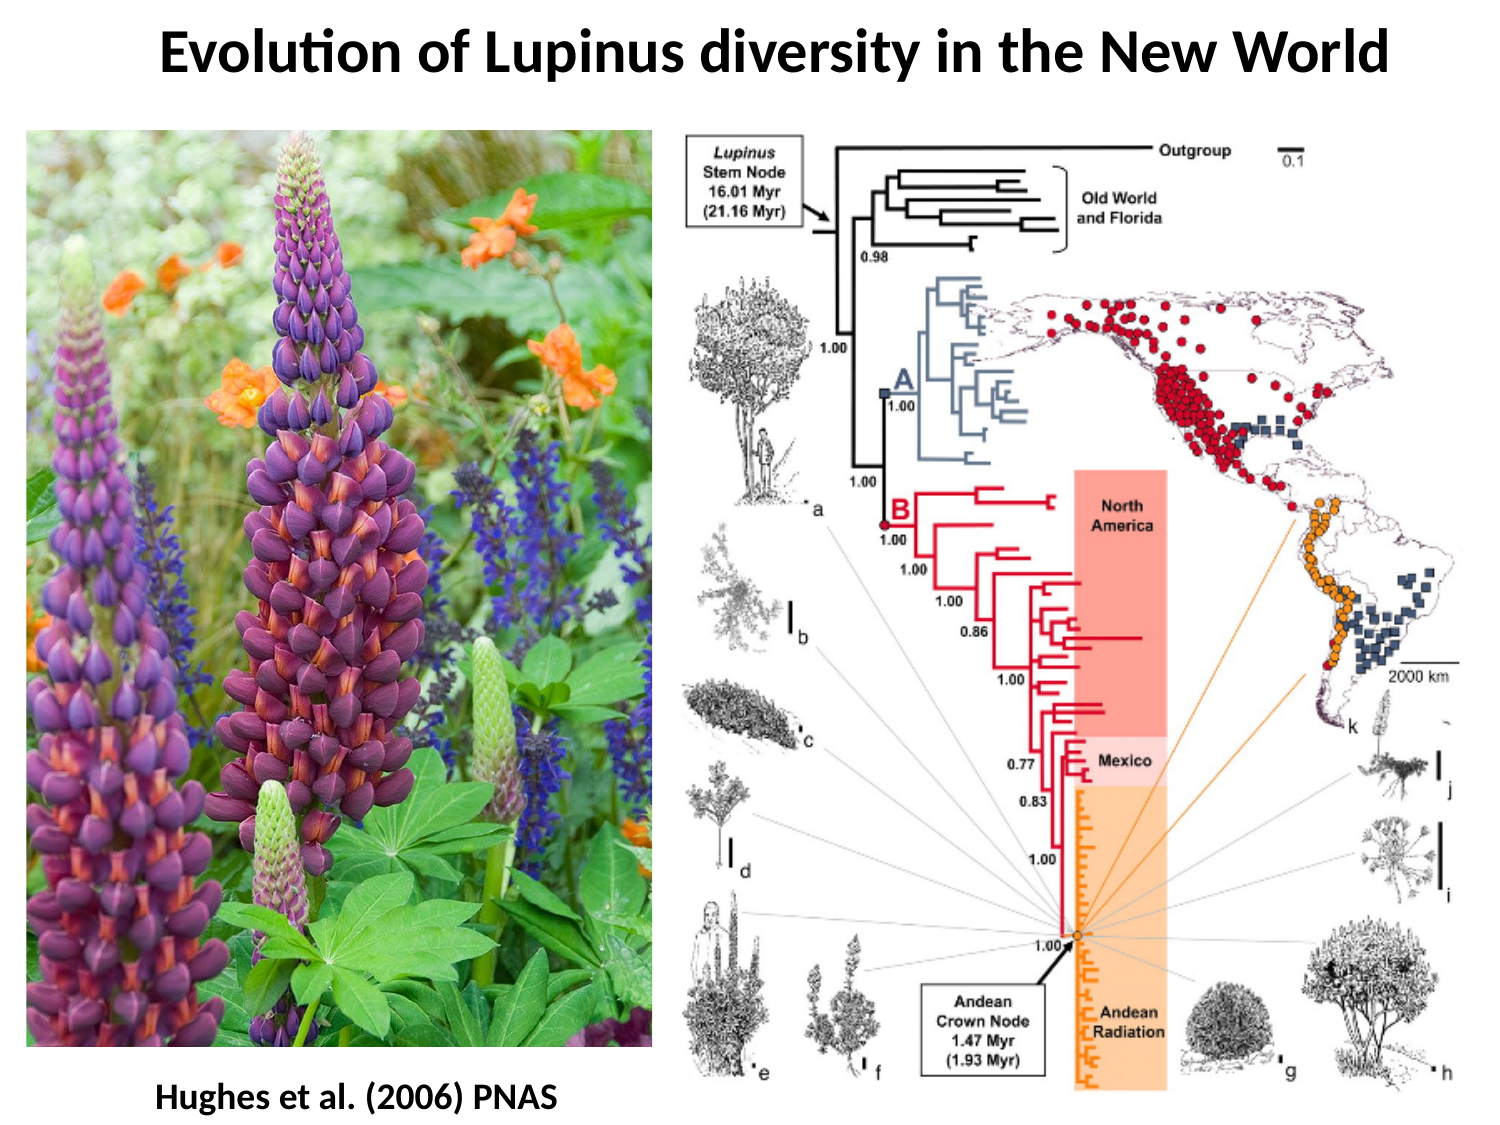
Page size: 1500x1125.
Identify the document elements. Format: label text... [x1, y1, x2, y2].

picture [680, 134, 1463, 1094]
text_box Hughes et al. (2006) PNAS [140, 1064, 574, 1125]
picture [26, 130, 653, 1047]
text_box Evolution of Lupinus diversity in the New World [145, 2, 1408, 92]
